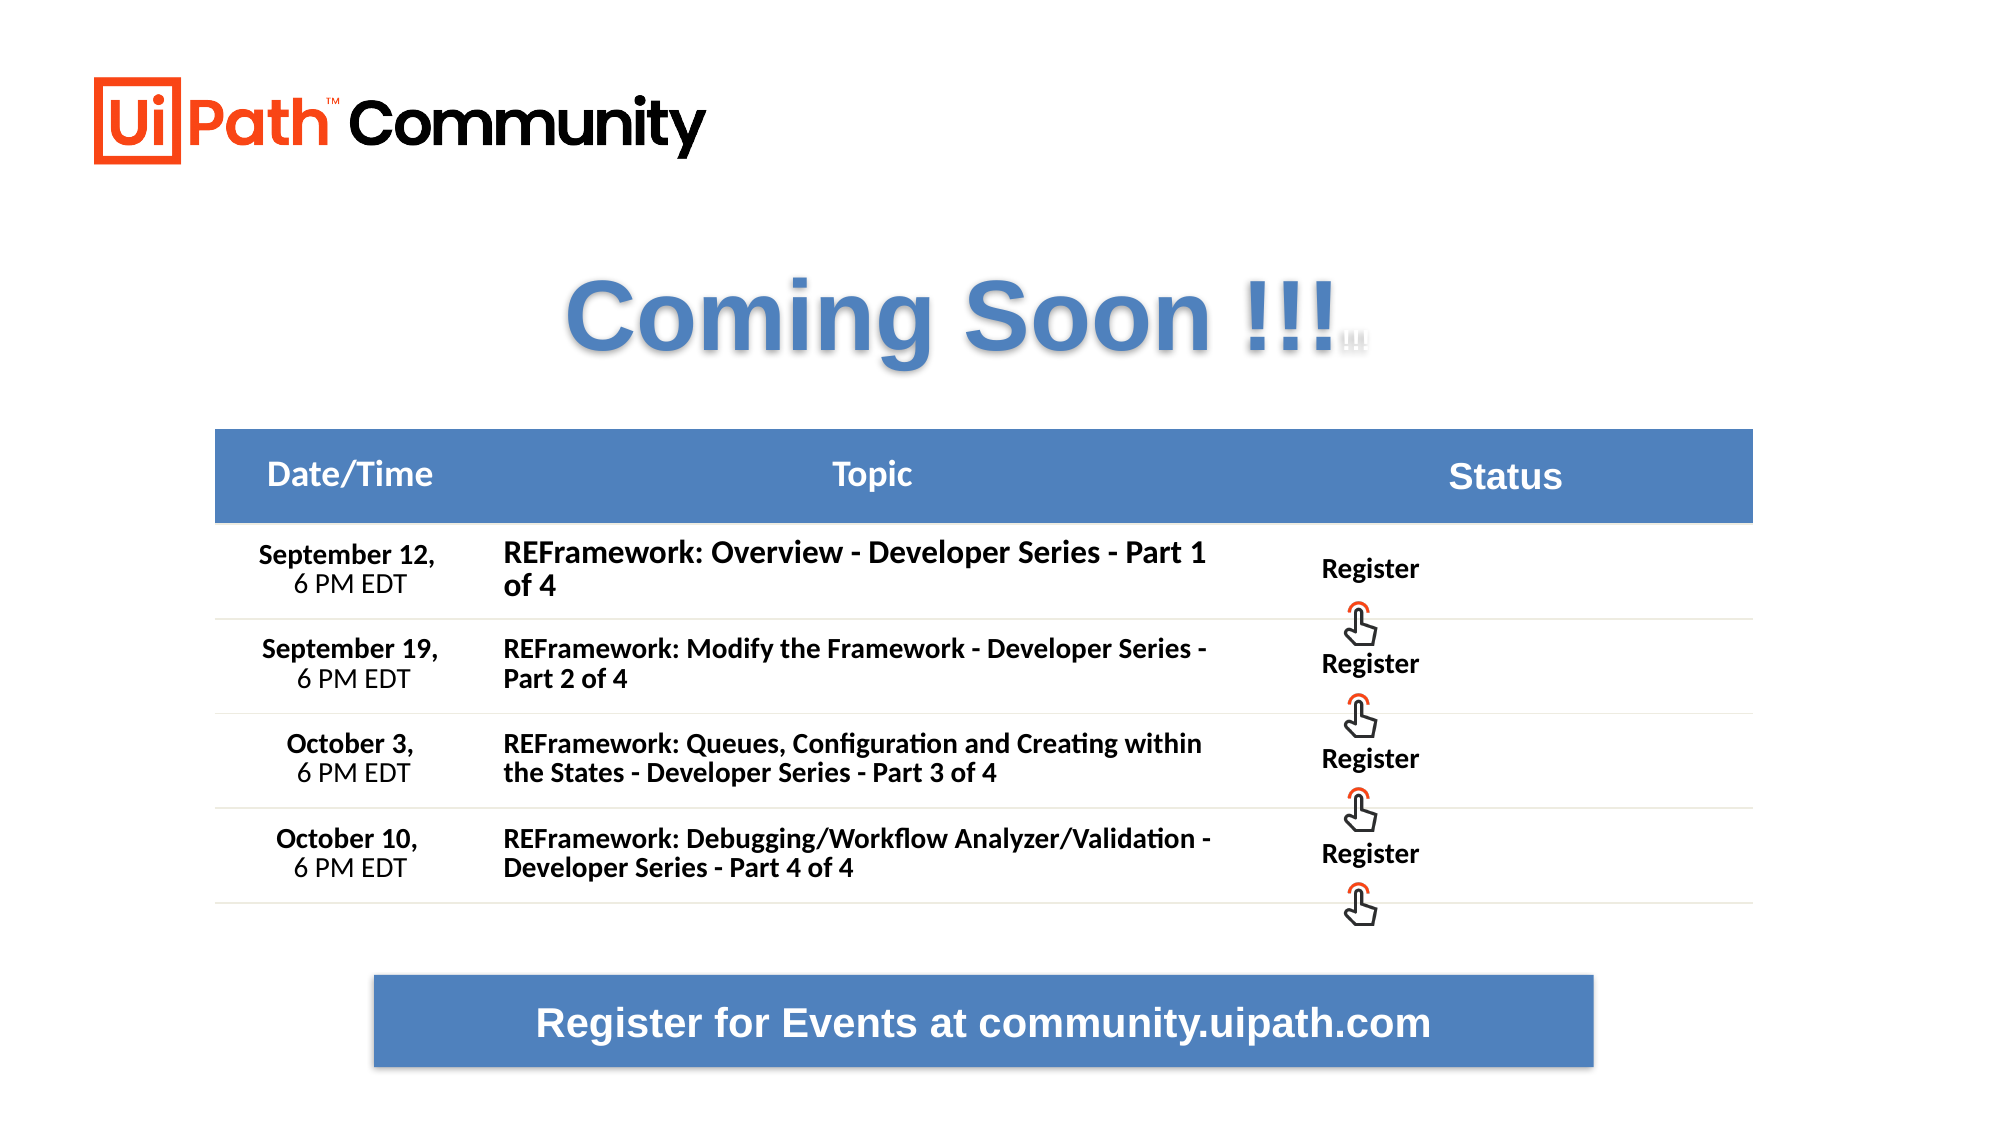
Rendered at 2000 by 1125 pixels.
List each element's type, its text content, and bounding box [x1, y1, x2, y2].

table_cell REFramework: Debugging/Workflow Analyzer/Validation - Developer Series - Part 4 of 4 [486, 809, 1259, 902]
table_cell Register [1259, 714, 1753, 807]
picture [1334, 878, 1386, 930]
table_cell Register [1259, 809, 1753, 902]
picture [1334, 690, 1386, 741]
text_box Coming Soon !!!!!! [442, 216, 1493, 404]
table_cell Register [1259, 525, 1753, 618]
table_cell REFramework: Overview - Developer Series - Part 1 of 4 [486, 525, 1259, 618]
table_cell September 19, 6 PM EDT [215, 620, 486, 713]
picture [88, 70, 710, 173]
table_cell REFramework: Queues, Configuration and Creating within the States - Developer Series - Part 3 of 4 [486, 714, 1259, 807]
table_cell REFramework: Modify the Framework - Developer Series - Part 2 of 4 [486, 620, 1259, 713]
table_header Topic [486, 429, 1259, 523]
text_box Register for Events at community.uipath.com [373, 974, 1594, 1068]
table_cell Register [1259, 620, 1753, 713]
table_cell October 3, 6 PM EDT [215, 714, 486, 807]
table_header Date/Time [215, 429, 486, 523]
table_cell October 10, 6 PM EDT [215, 809, 486, 902]
picture [1334, 598, 1386, 649]
table_cell September 12, 6 PM EDT [215, 525, 486, 618]
picture [1334, 784, 1386, 836]
table_header Status [1259, 429, 1753, 523]
